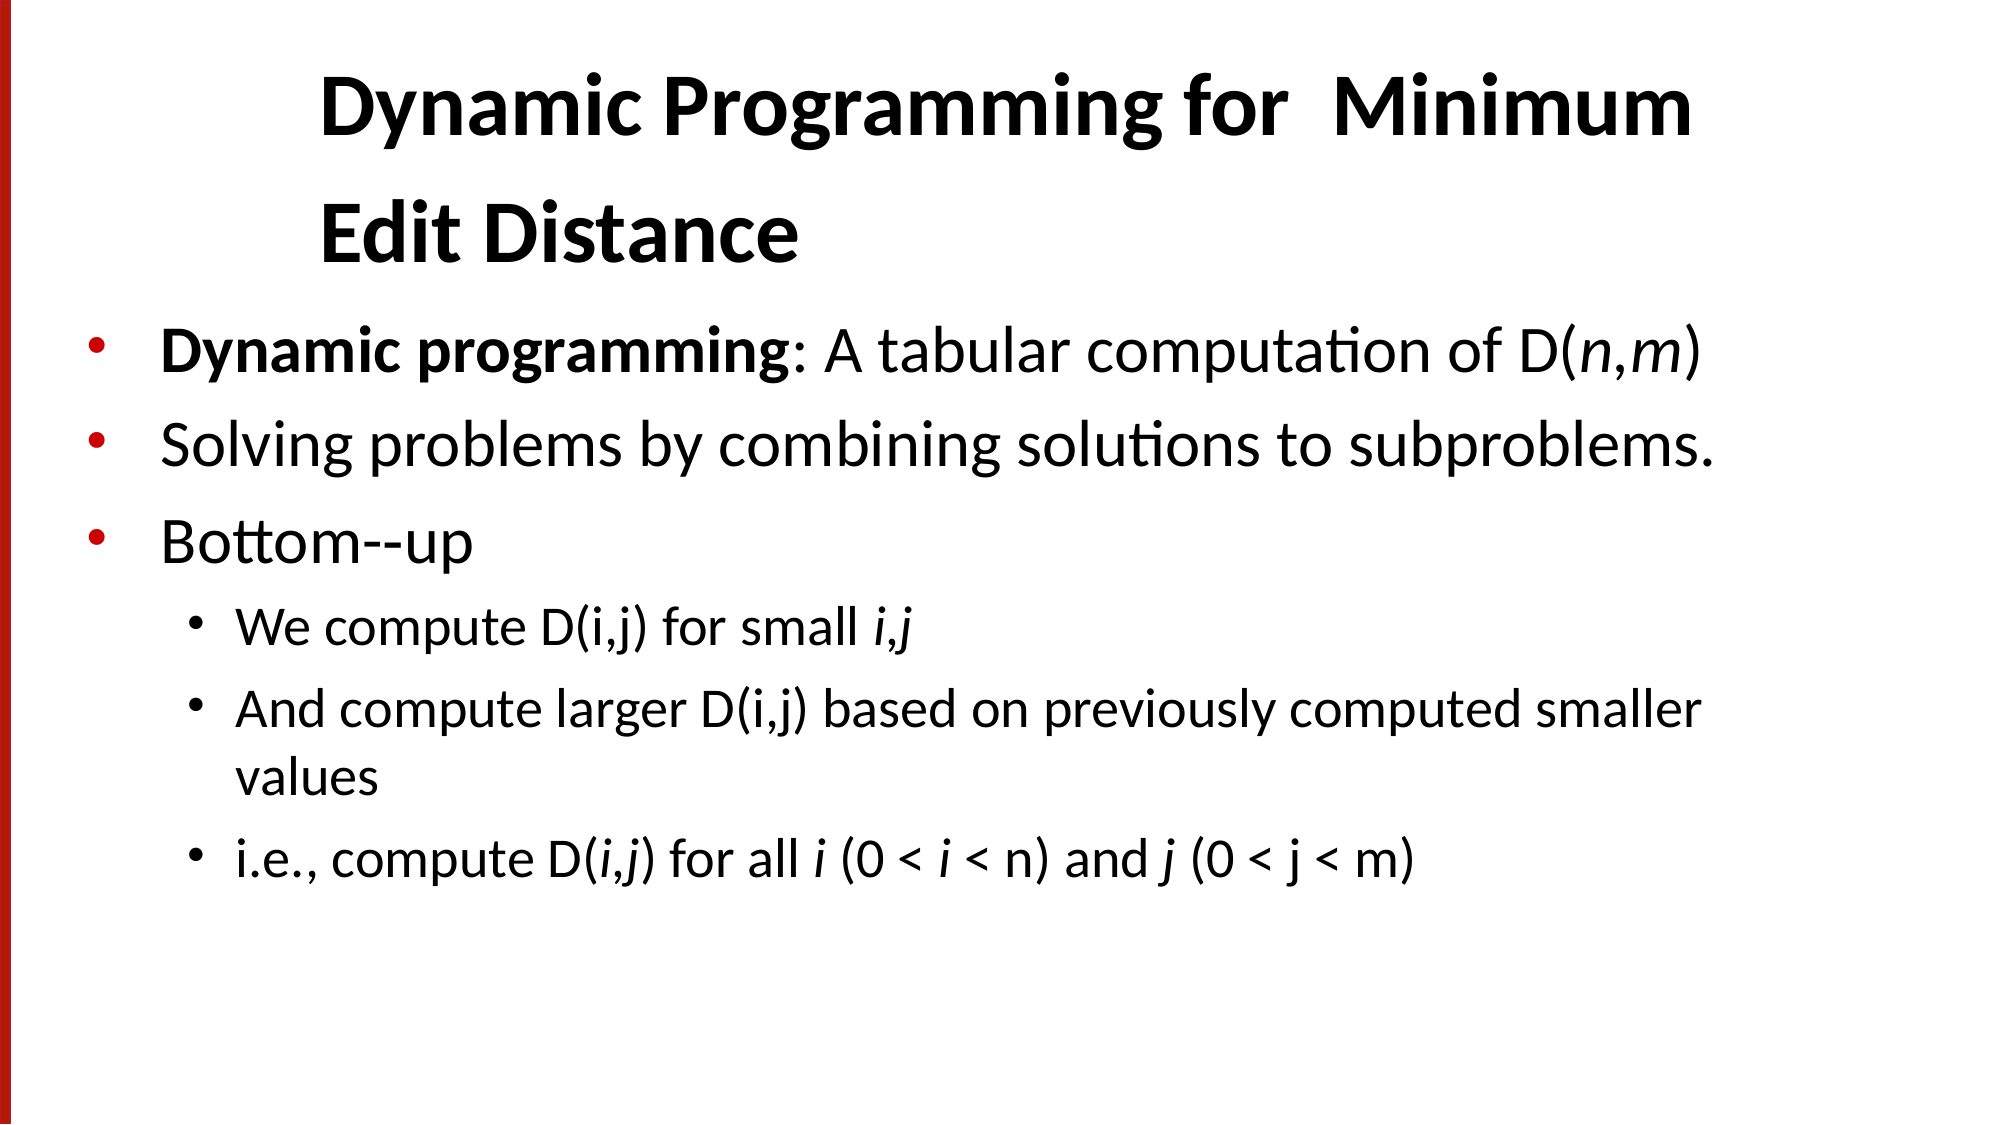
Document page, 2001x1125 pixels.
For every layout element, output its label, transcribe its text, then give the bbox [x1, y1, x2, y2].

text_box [0, 0, 11, 1124]
title Dynamic Programming for Minimum Edit Distance [317, 19, 1731, 281]
text_box Dynamic programming: A tabular computation of D(n,m) Solving problems by combining solutions to subproblems. Bottom-­‐up We compute D(i,j) for small i,j And compute larger D(i,j) based on previously computed smaller values i.e., compute D(i,j) for all i (0 < i < n) and j (0 < j < m) [83, 288, 1849, 889]
